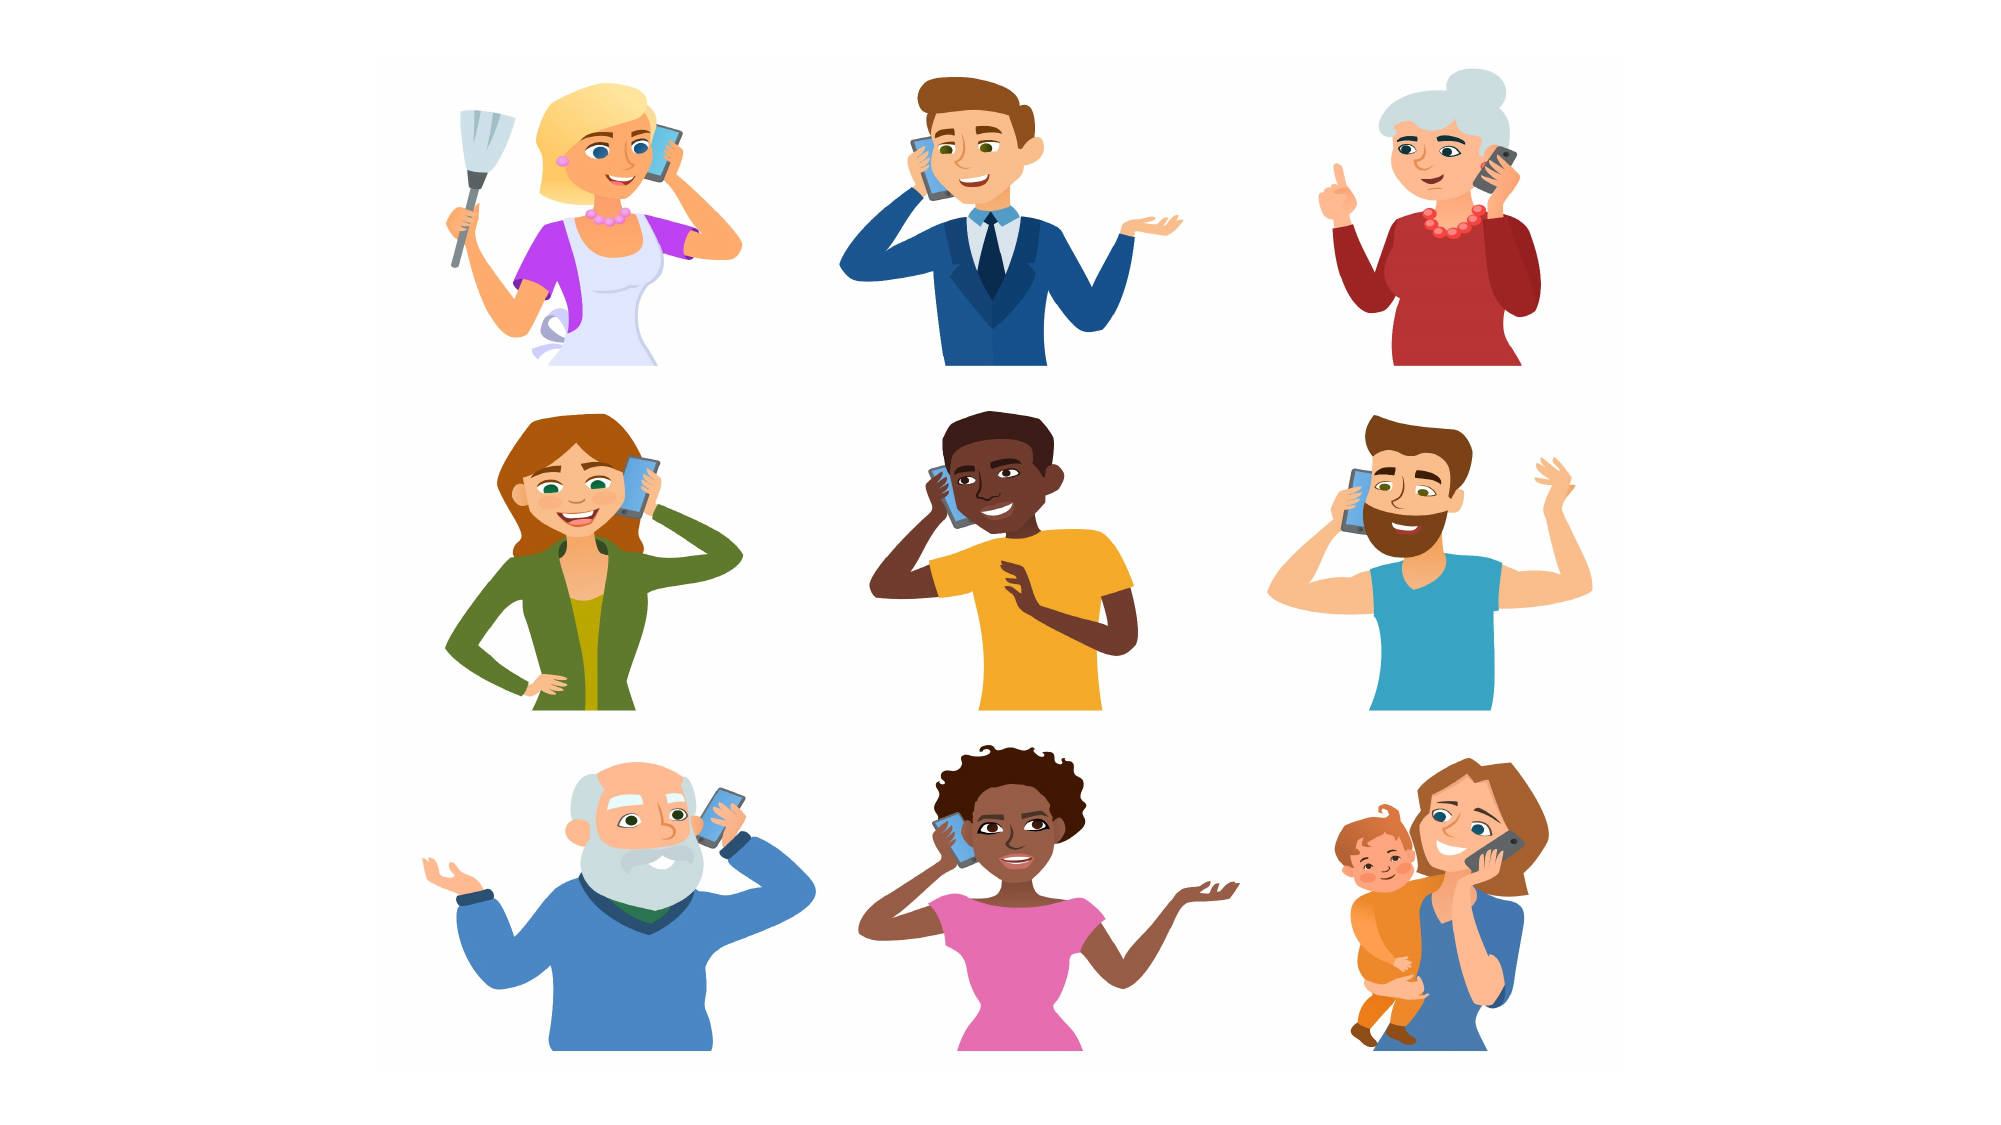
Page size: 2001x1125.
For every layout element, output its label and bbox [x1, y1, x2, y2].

picture [376, 52, 1624, 1073]
